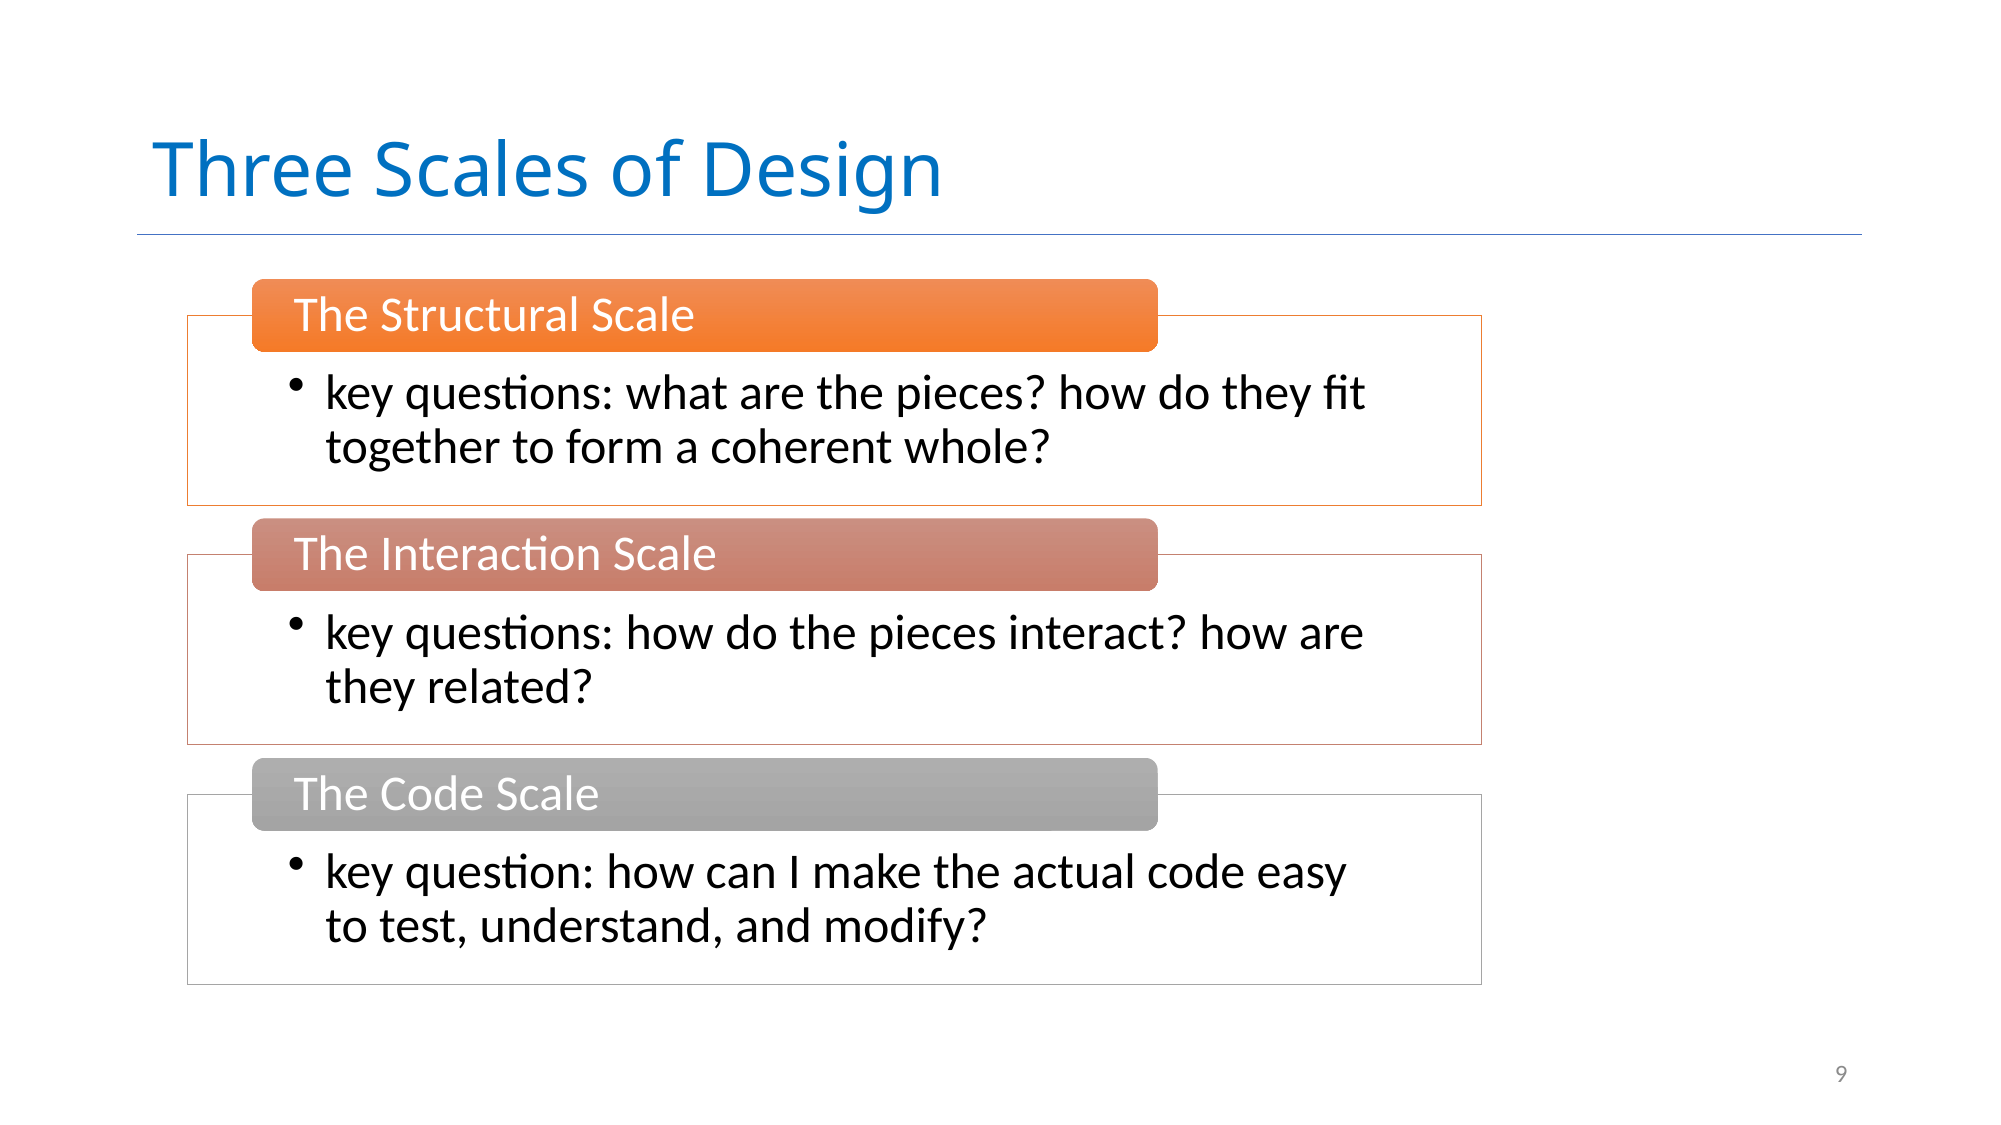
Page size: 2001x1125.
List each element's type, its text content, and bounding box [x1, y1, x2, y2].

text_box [187, 274, 1482, 989]
slide_number 9 [1412, 1042, 1863, 1103]
title Three Scales of Design [137, 3, 1863, 221]
